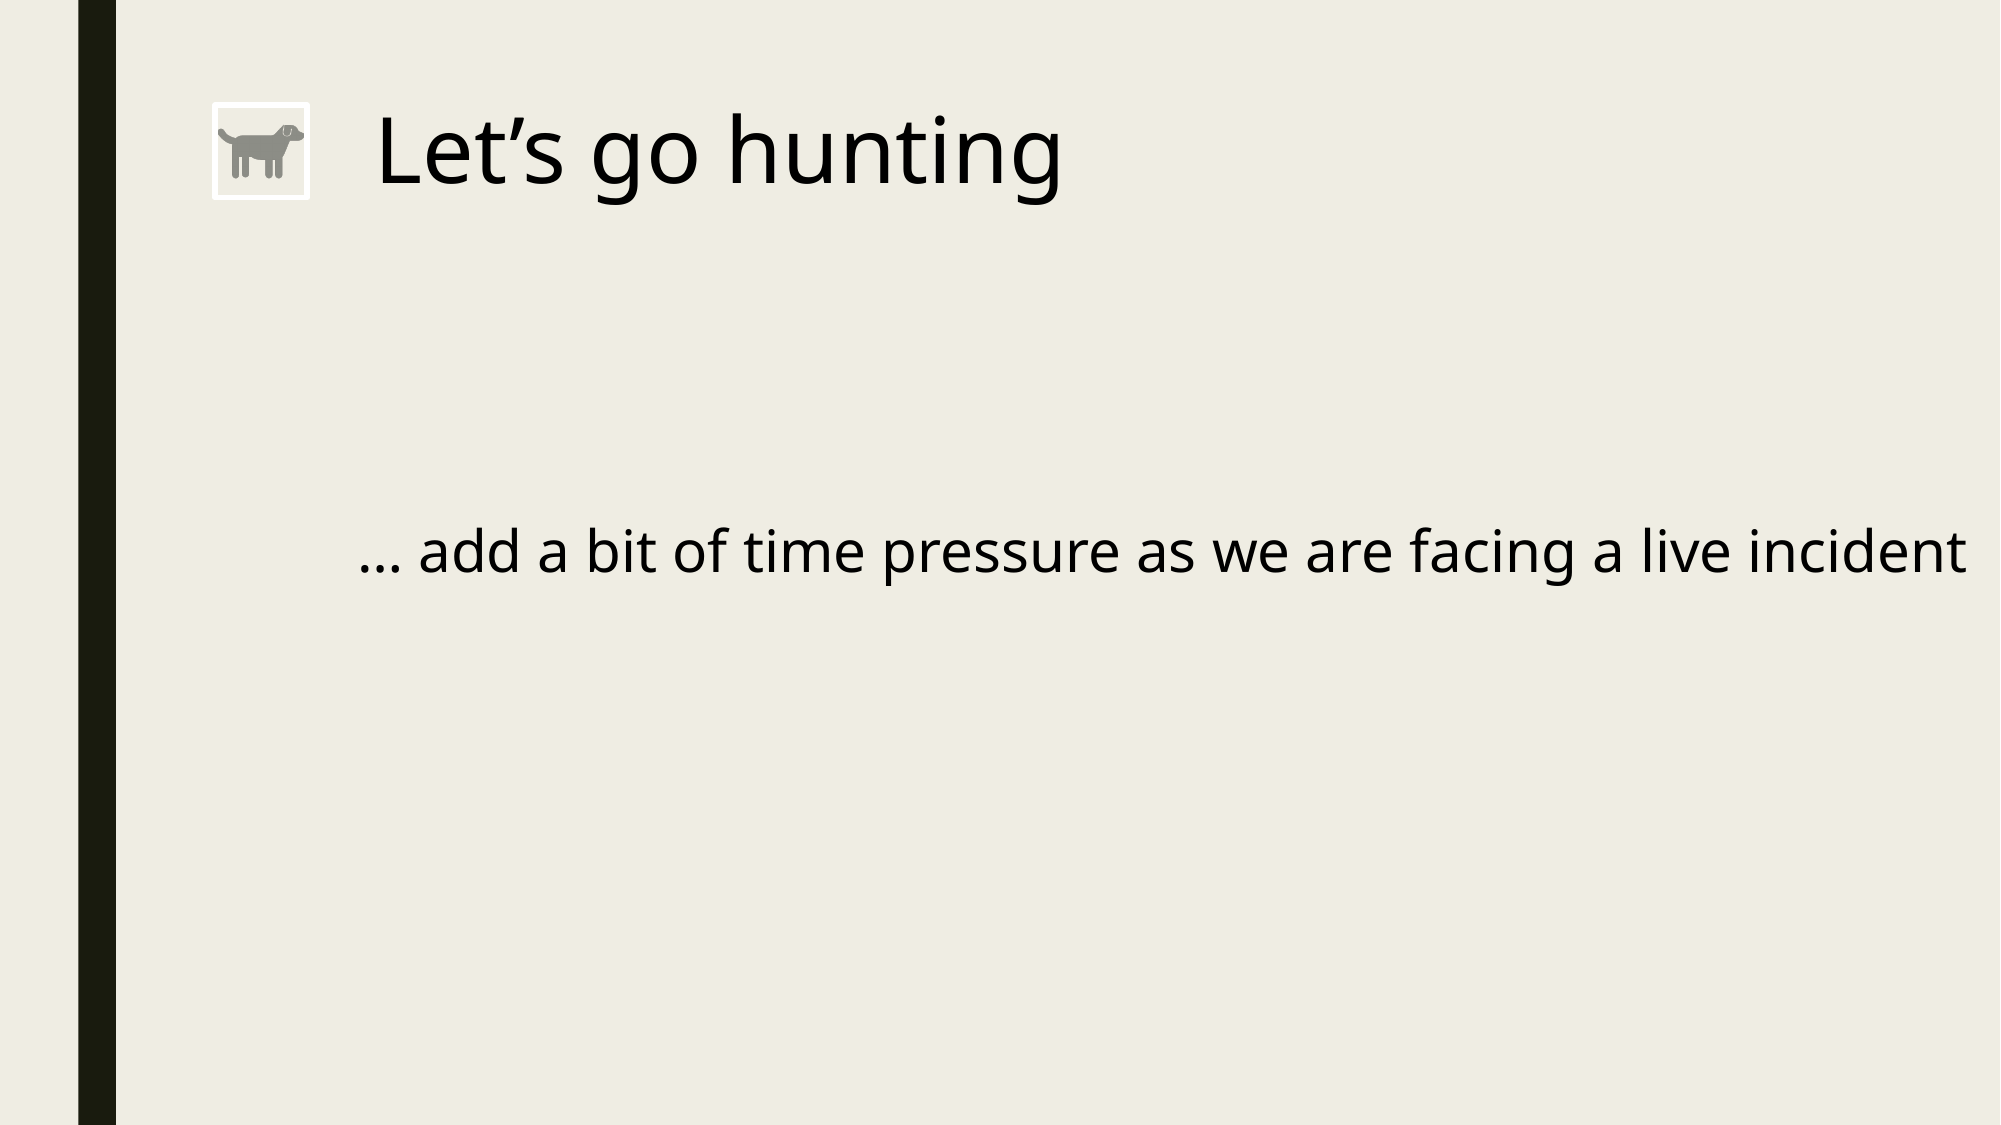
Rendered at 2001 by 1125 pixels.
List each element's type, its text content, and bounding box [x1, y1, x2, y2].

title Let’s go hunting [359, 97, 1435, 342]
text_box [212, 102, 310, 200]
text_box … add a bit of time pressure as we are facing a live incident [342, 506, 1983, 592]
